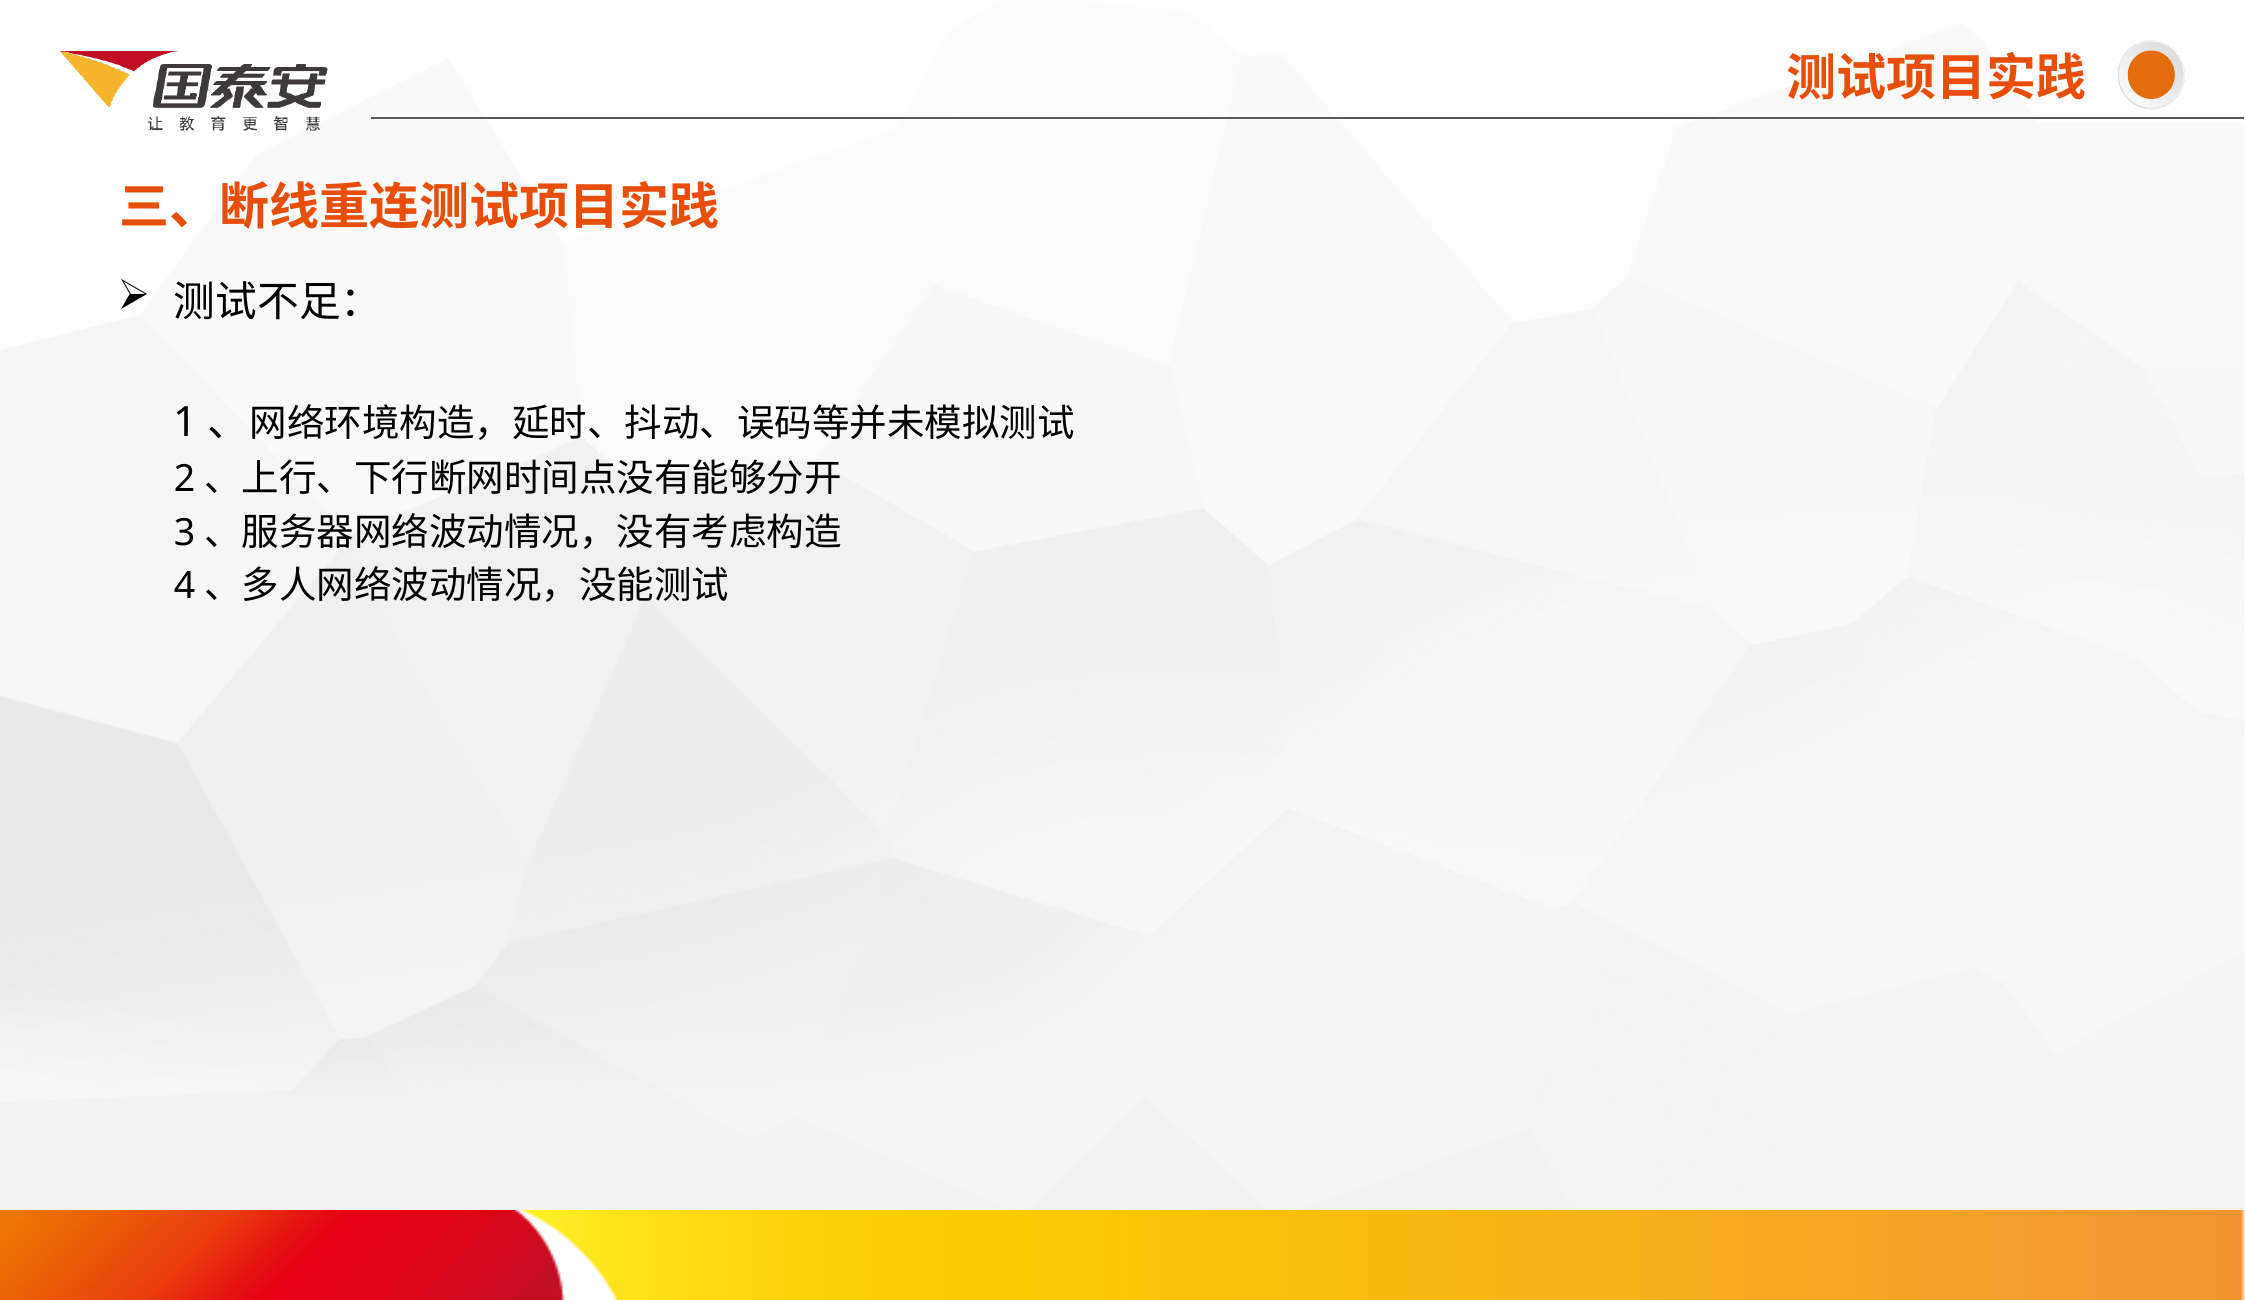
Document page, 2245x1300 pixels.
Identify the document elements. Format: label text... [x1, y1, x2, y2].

list 三、断线重连测试项目实践 [105, 166, 2103, 233]
picture [0, 0, 2245, 1300]
title 测试不足： 1、网络环境构造，延时、抖动、误码等并未模拟测试 2、上行、下行断网时间点没有能够分开 3、服务器网络波动情况，没有考虑构造 4、多人网络波动情况，没能测试 [102, 257, 2056, 981]
list 测试项目实践 [1334, 37, 2101, 121]
